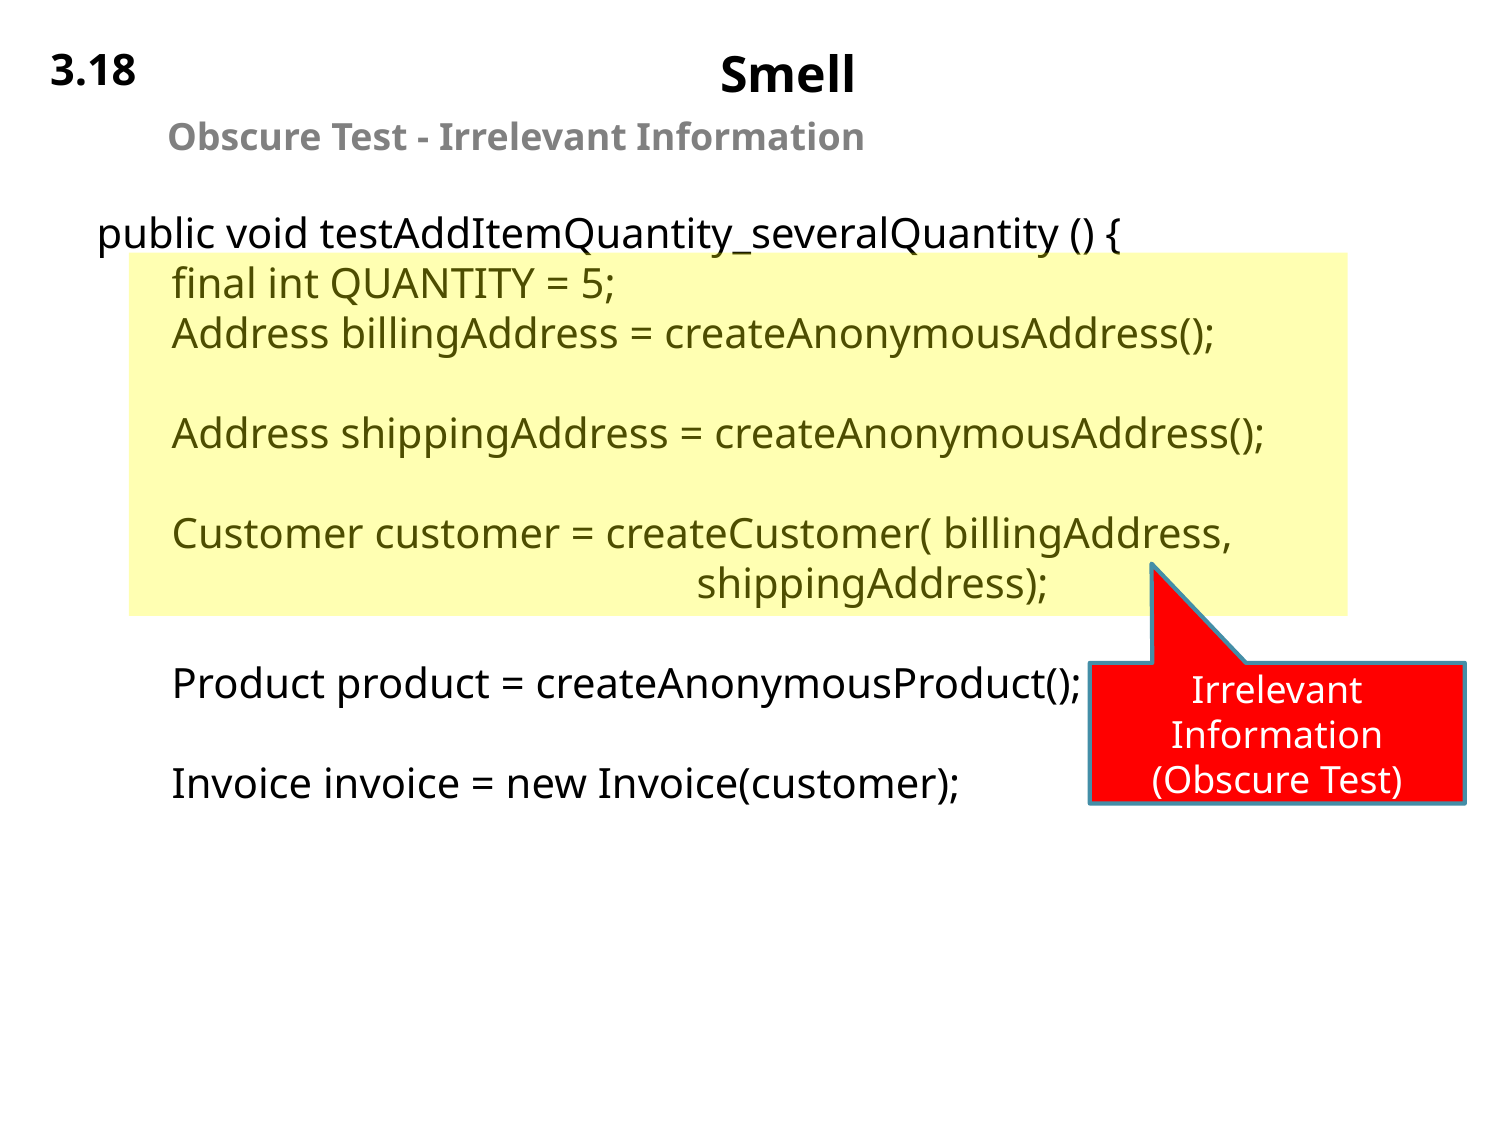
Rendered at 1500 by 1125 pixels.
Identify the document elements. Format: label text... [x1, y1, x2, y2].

list Obscure Test - Irrelevant Information [152, 105, 1500, 164]
text_box public void testAddItemQuantity_severalQuantity () { final int QUANTITY = 5; Address billingAddress = createAnonymousAddress(); Address shippingAddress = createAnonymousAddress(); Customer customer = createCustomer( billingAddress, shippingAddress); Product product = createAnonymousProduct(); Invoice invoice = new Invoice(customer); [81, 199, 1465, 815]
text_box [127, 251, 1350, 618]
text_box Irrelevant Information (Obscure Test) [1087, 561, 1467, 806]
list 3.18 [35, 35, 153, 106]
title Smell [153, 35, 1425, 105]
